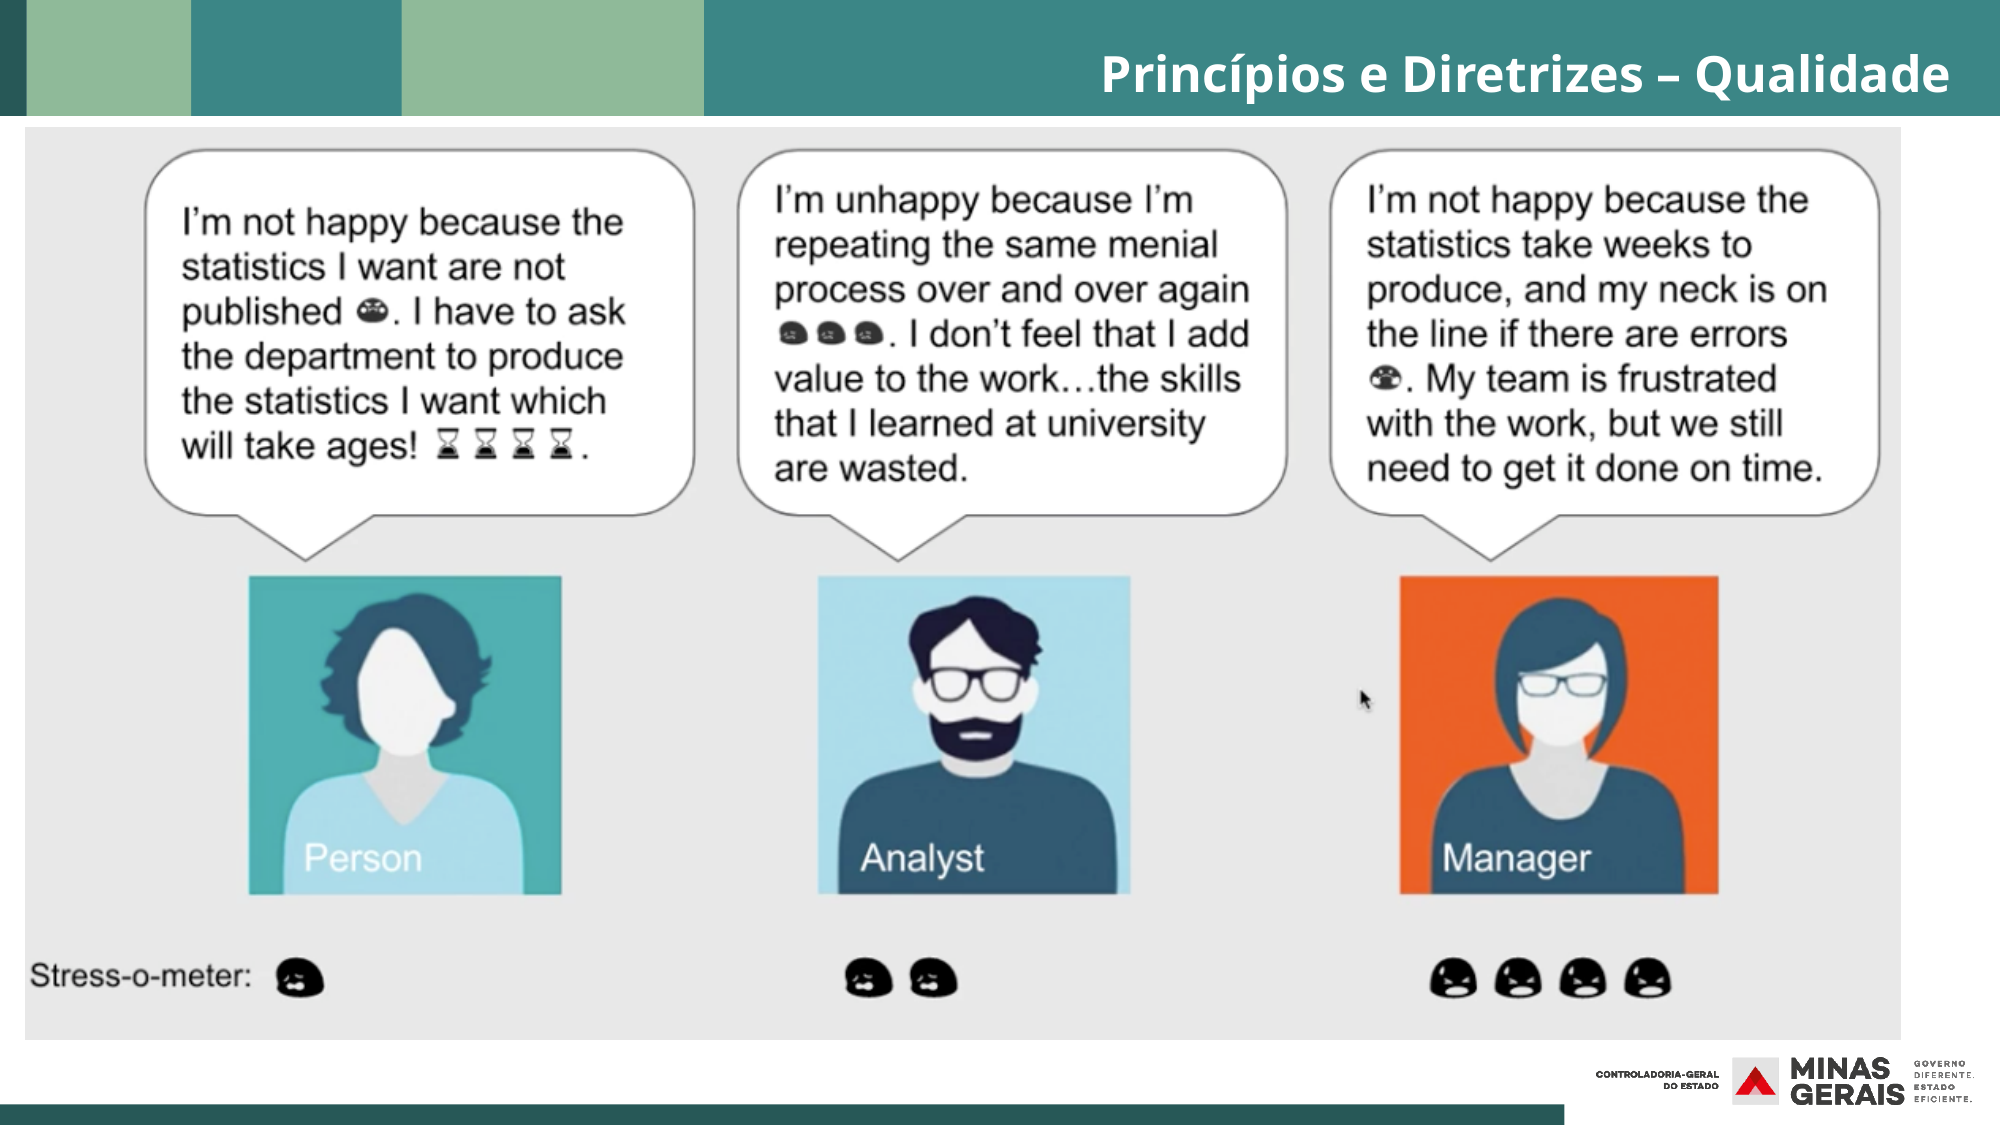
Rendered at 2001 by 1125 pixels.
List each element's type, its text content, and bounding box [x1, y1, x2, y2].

picture [25, 127, 1901, 1040]
picture [1596, 1057, 1974, 1105]
title Princípios e Diretrizes – Qualidade [737, 21, 1979, 112]
